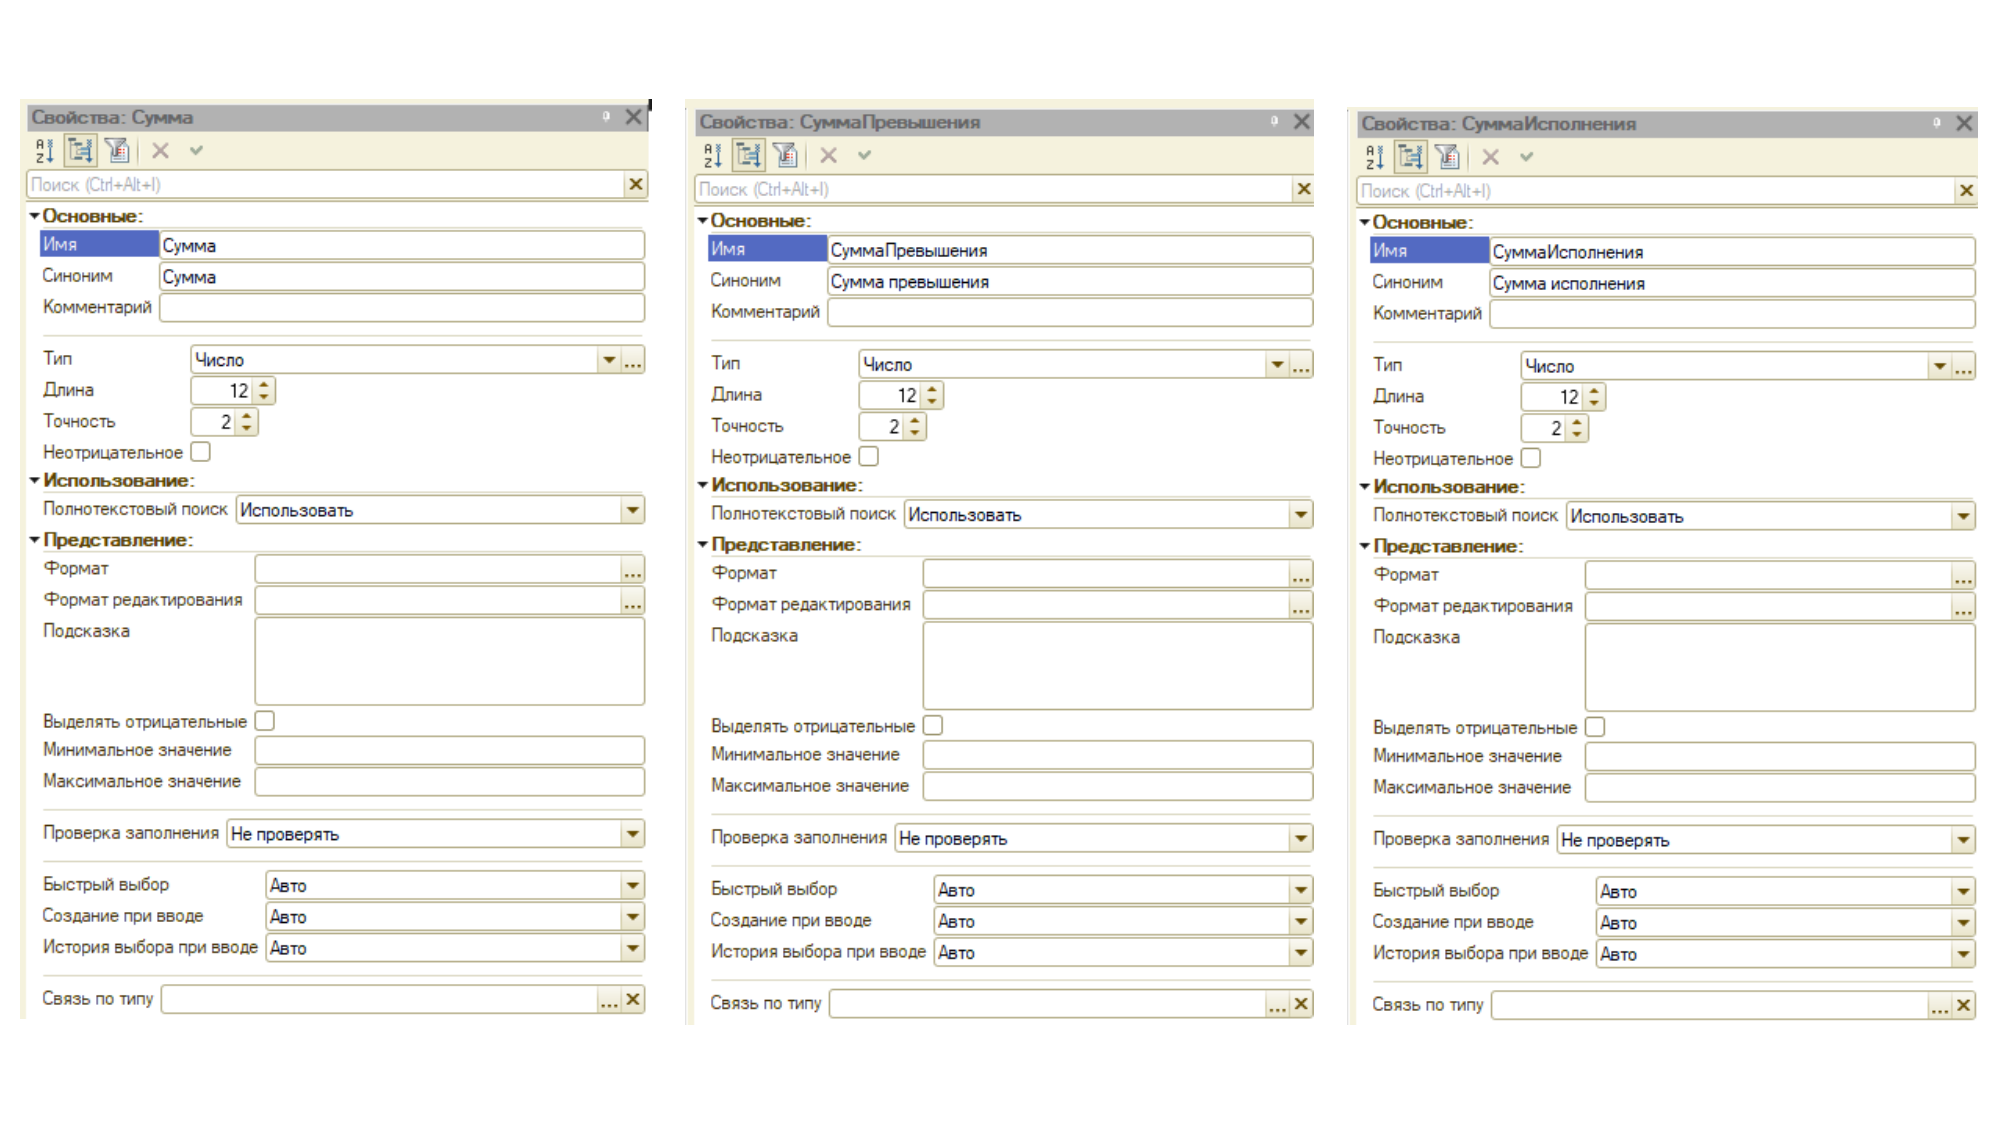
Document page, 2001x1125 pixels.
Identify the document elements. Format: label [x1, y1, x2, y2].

picture [685, 99, 1314, 1025]
picture [1347, 107, 1978, 1026]
picture [20, 99, 652, 1019]
